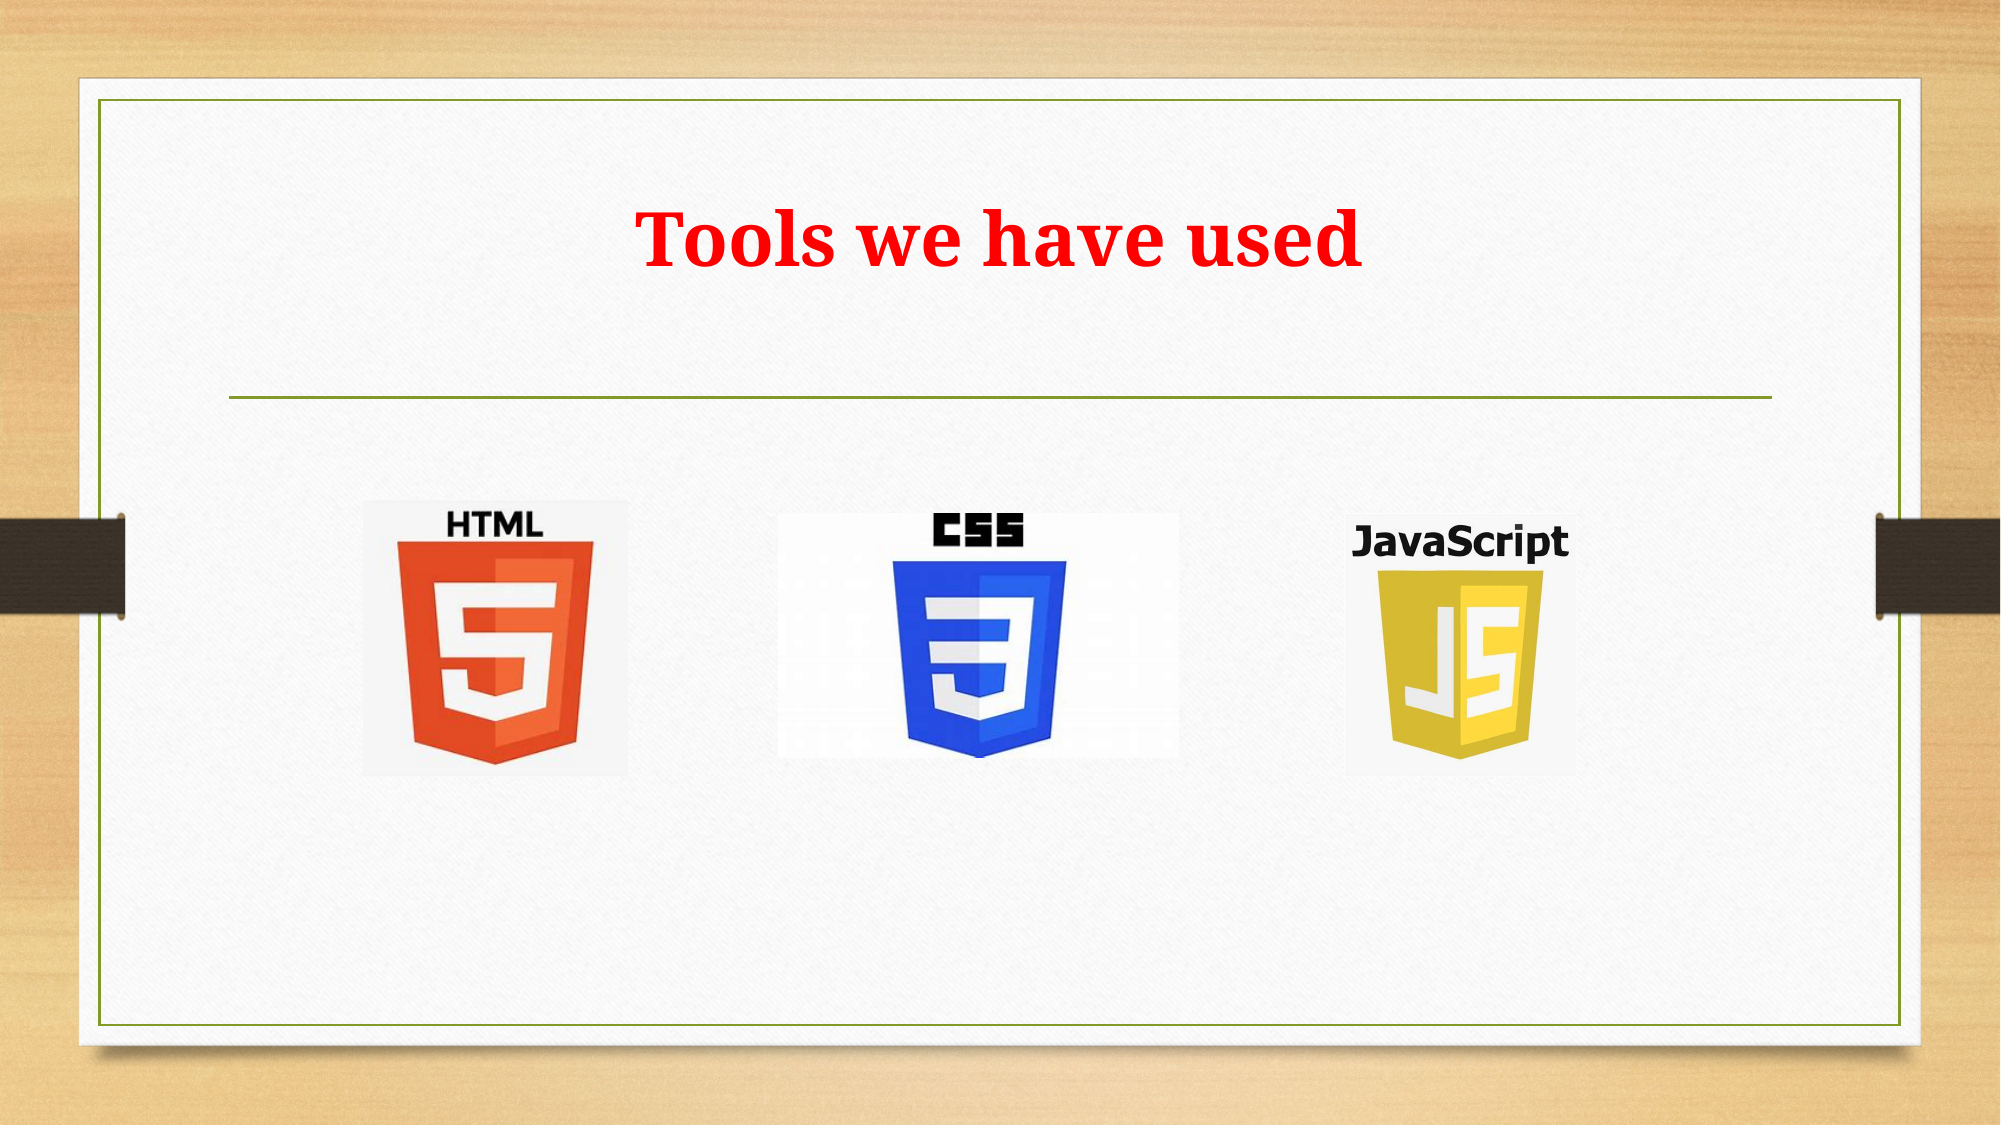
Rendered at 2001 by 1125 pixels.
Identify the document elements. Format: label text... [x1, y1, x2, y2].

title Tools we have used [137, 111, 1863, 363]
list [212, 406, 1788, 964]
picture [0, 0, 2001, 1125]
